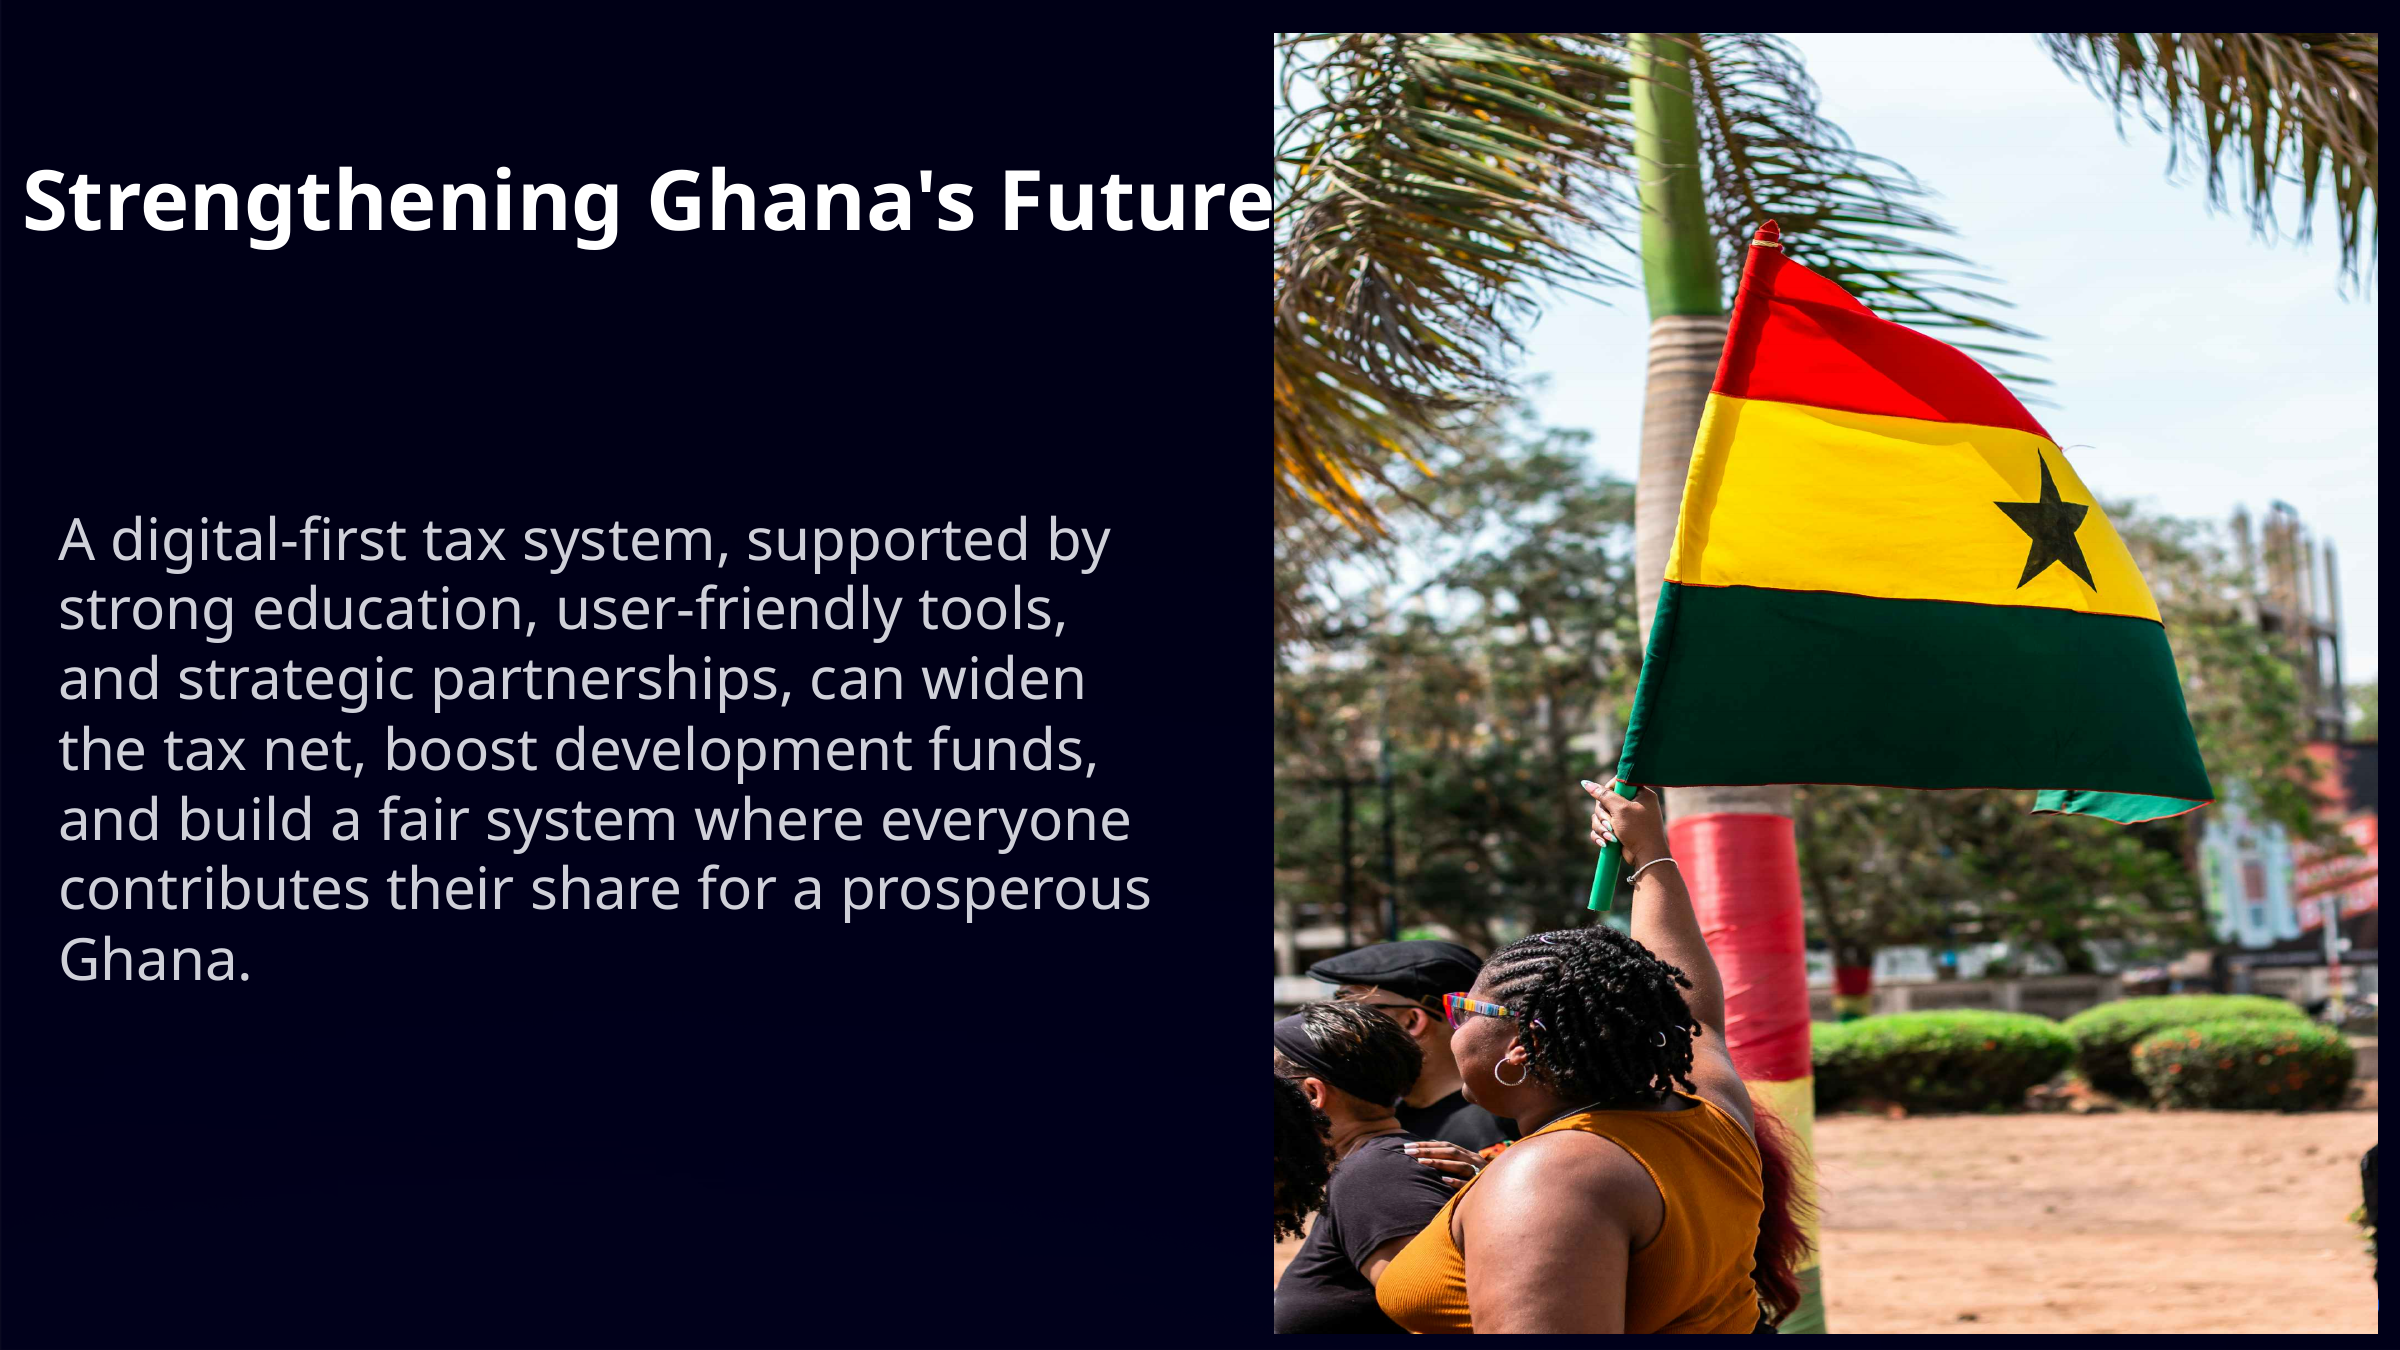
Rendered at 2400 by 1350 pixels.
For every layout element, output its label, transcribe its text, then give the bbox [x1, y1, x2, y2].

text_box A digital-first tax system, supported by strong education, user-friendly tools, and strategic partnerships, can widen the tax net, boost development funds, and build a fair system where everyone contributes their share for a prosperous Ghana. [58, 501, 1162, 1001]
picture [1274, 33, 2389, 1339]
text_box Strengthening Ghana's Future [22, 196, 1023, 382]
